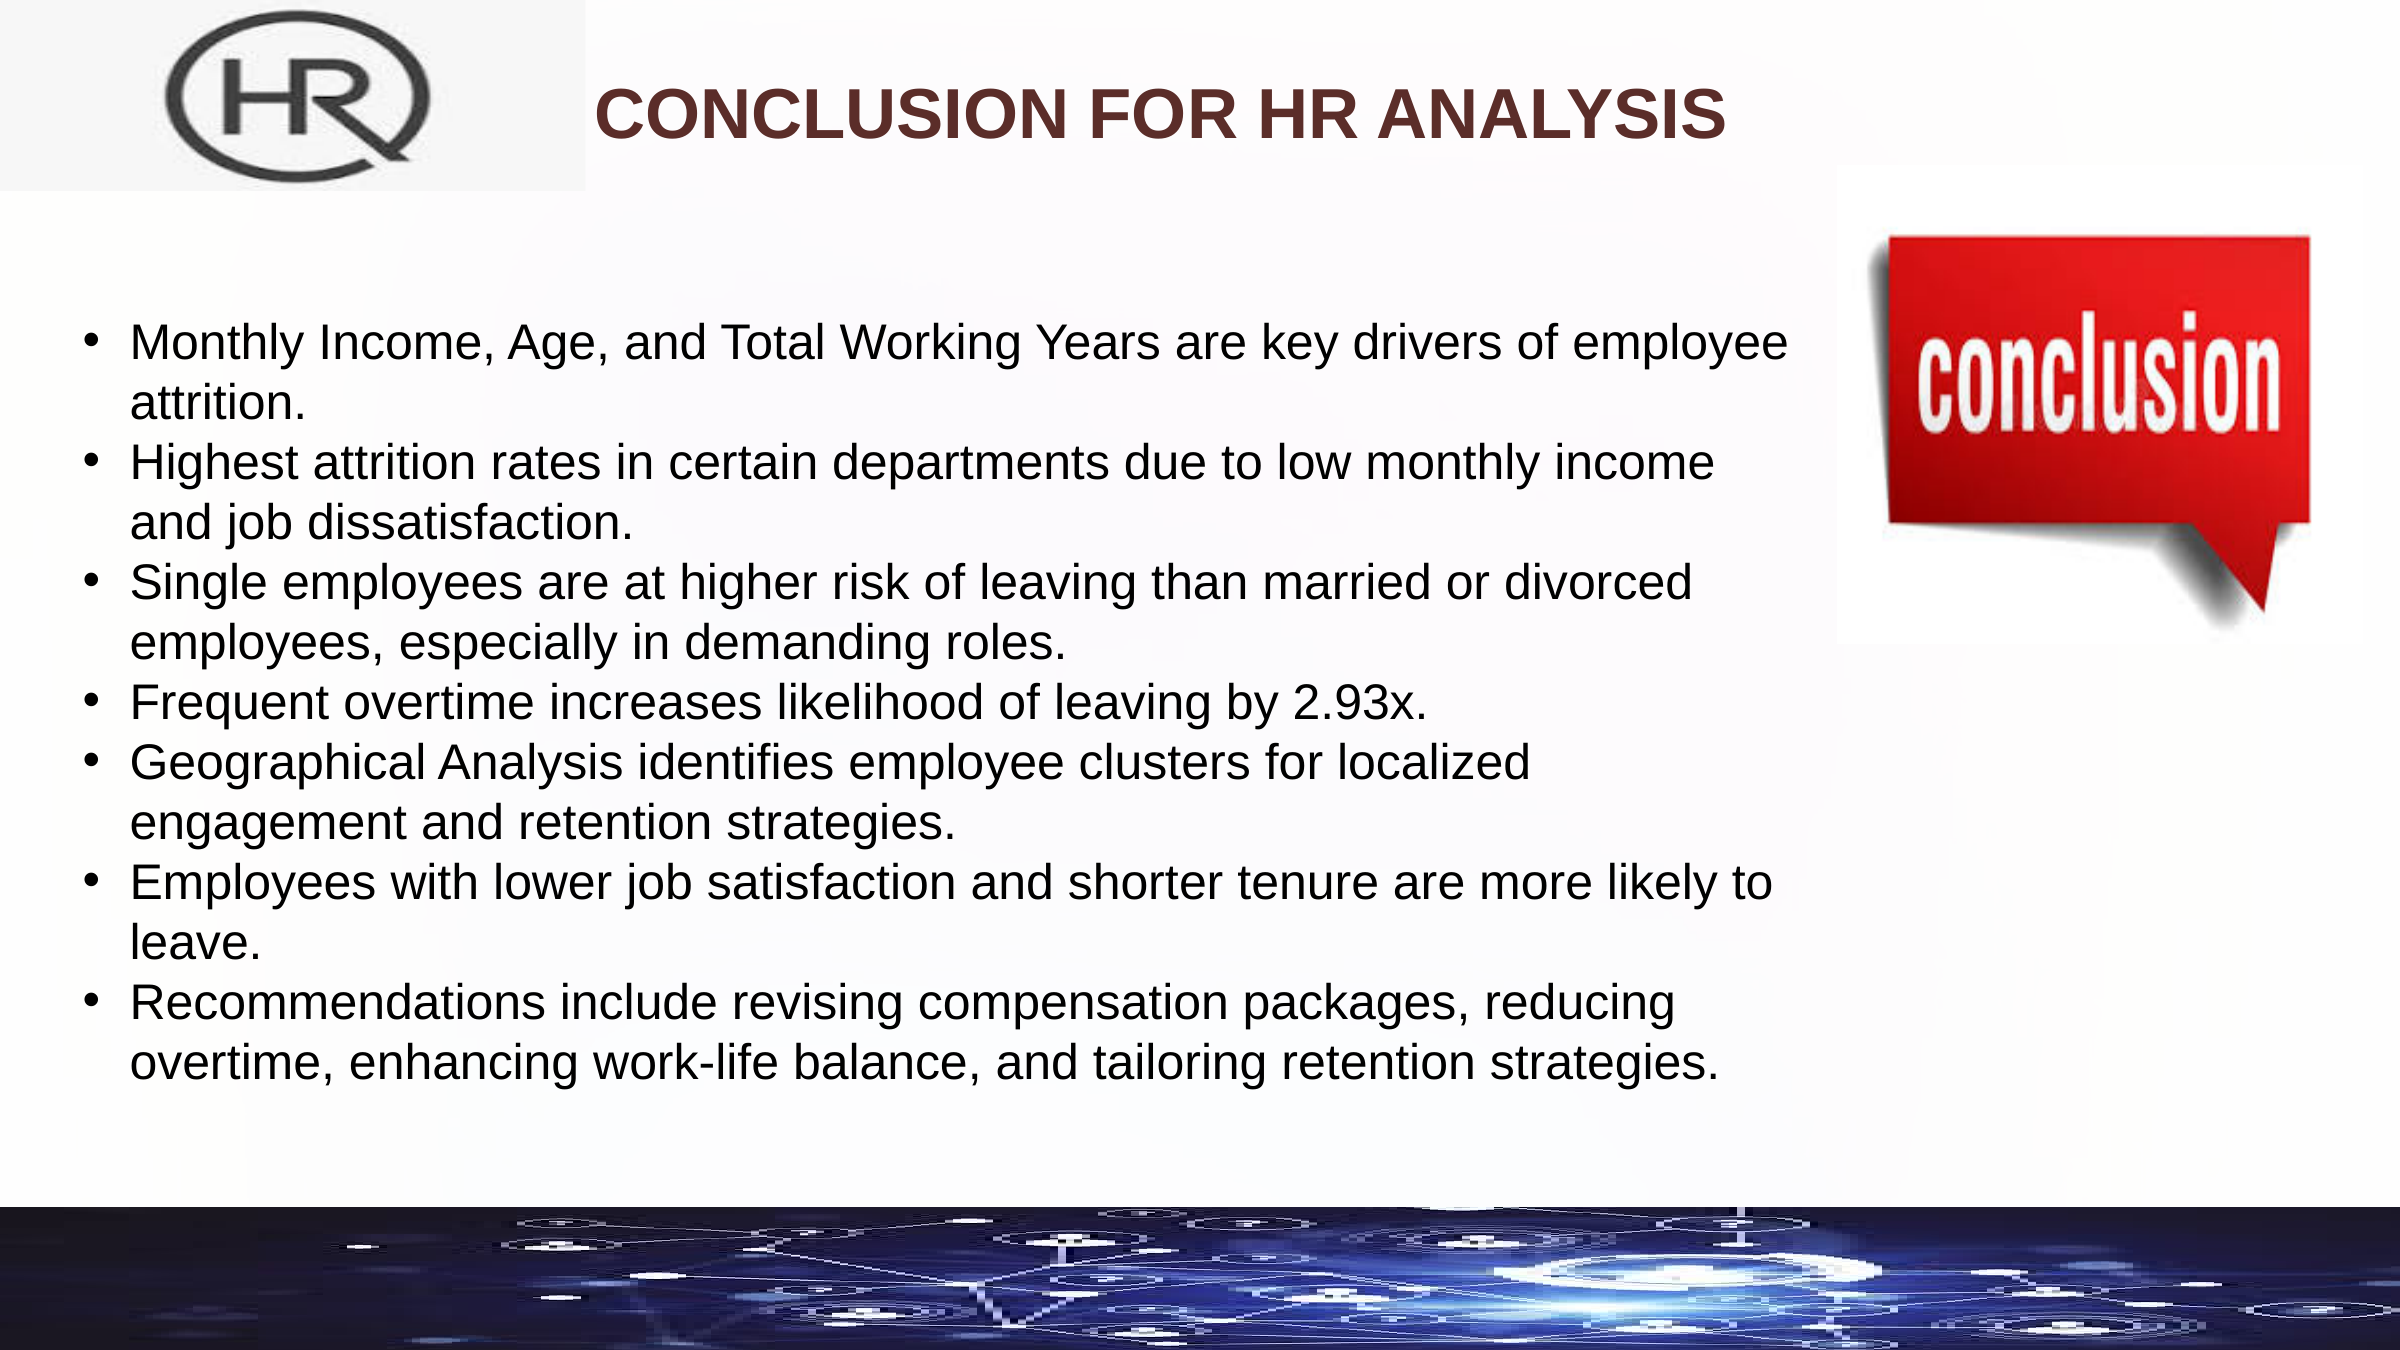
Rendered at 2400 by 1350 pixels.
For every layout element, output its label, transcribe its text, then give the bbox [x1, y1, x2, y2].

picture [1837, 165, 2363, 644]
text_box Monthly Income, Age, and Total Working Years are key drivers of employee attrition. Highest attrition rates in certain departments due to low monthly income and job dissatisfaction. Single employees are at higher risk of leaving than married or divorced employees, especially in demanding roles. Frequent overtime increases likelihood of leaving by 2.93x. Geographical Analysis identifies employee clusters for localized engagement and retention strategies. Employees with lower job satisfaction and shorter tenure are more likely to leave. Recommendations include revising compensation packages, reducing overtime, enhancing work-life balance, and tailoring retention strategies. [67, 301, 1813, 1097]
picture [0, 0, 586, 191]
picture [0, 1207, 2400, 1350]
text_box CONCLUSION FOR HR ANALYSIS [586, 59, 2228, 160]
